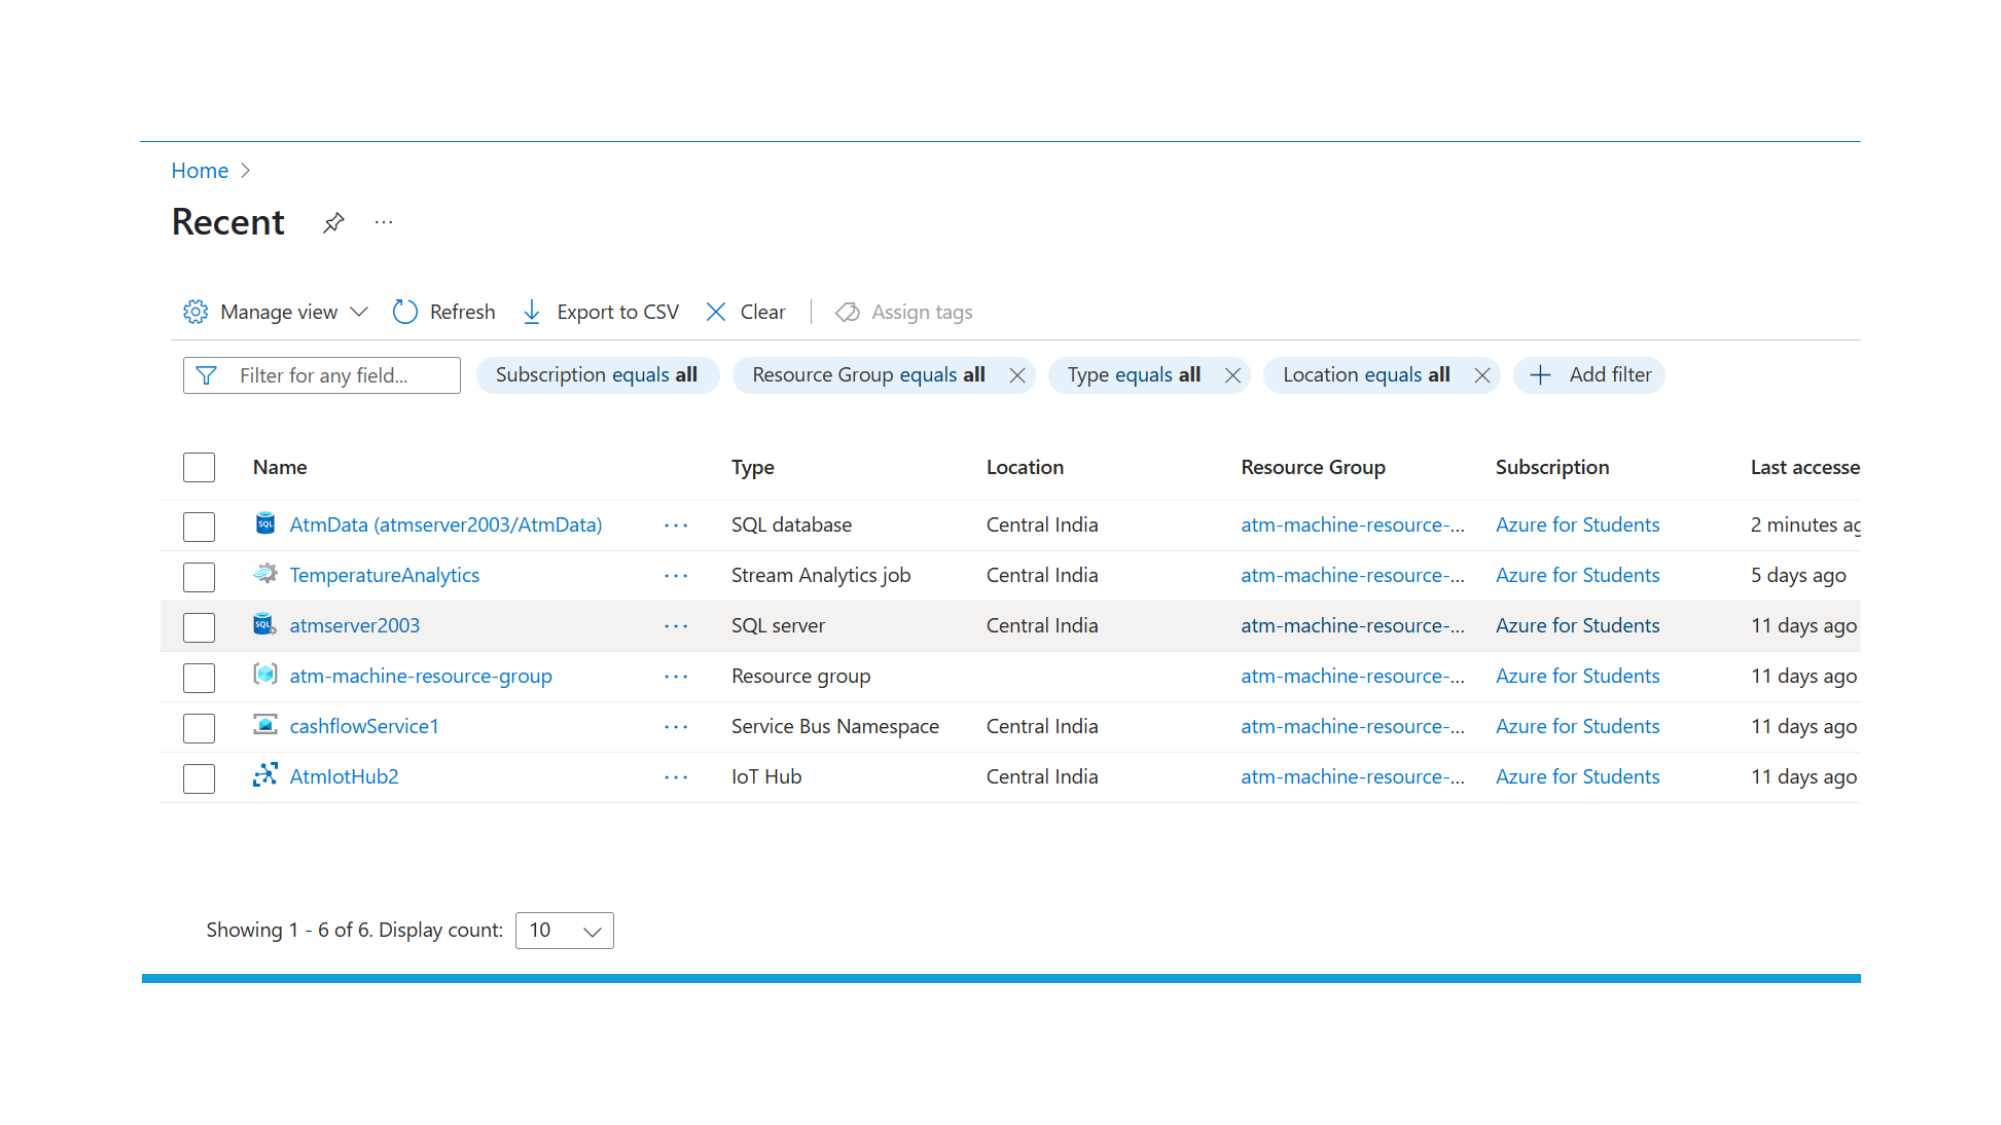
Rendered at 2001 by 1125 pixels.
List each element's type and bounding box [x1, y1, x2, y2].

list [139, 140, 1862, 981]
